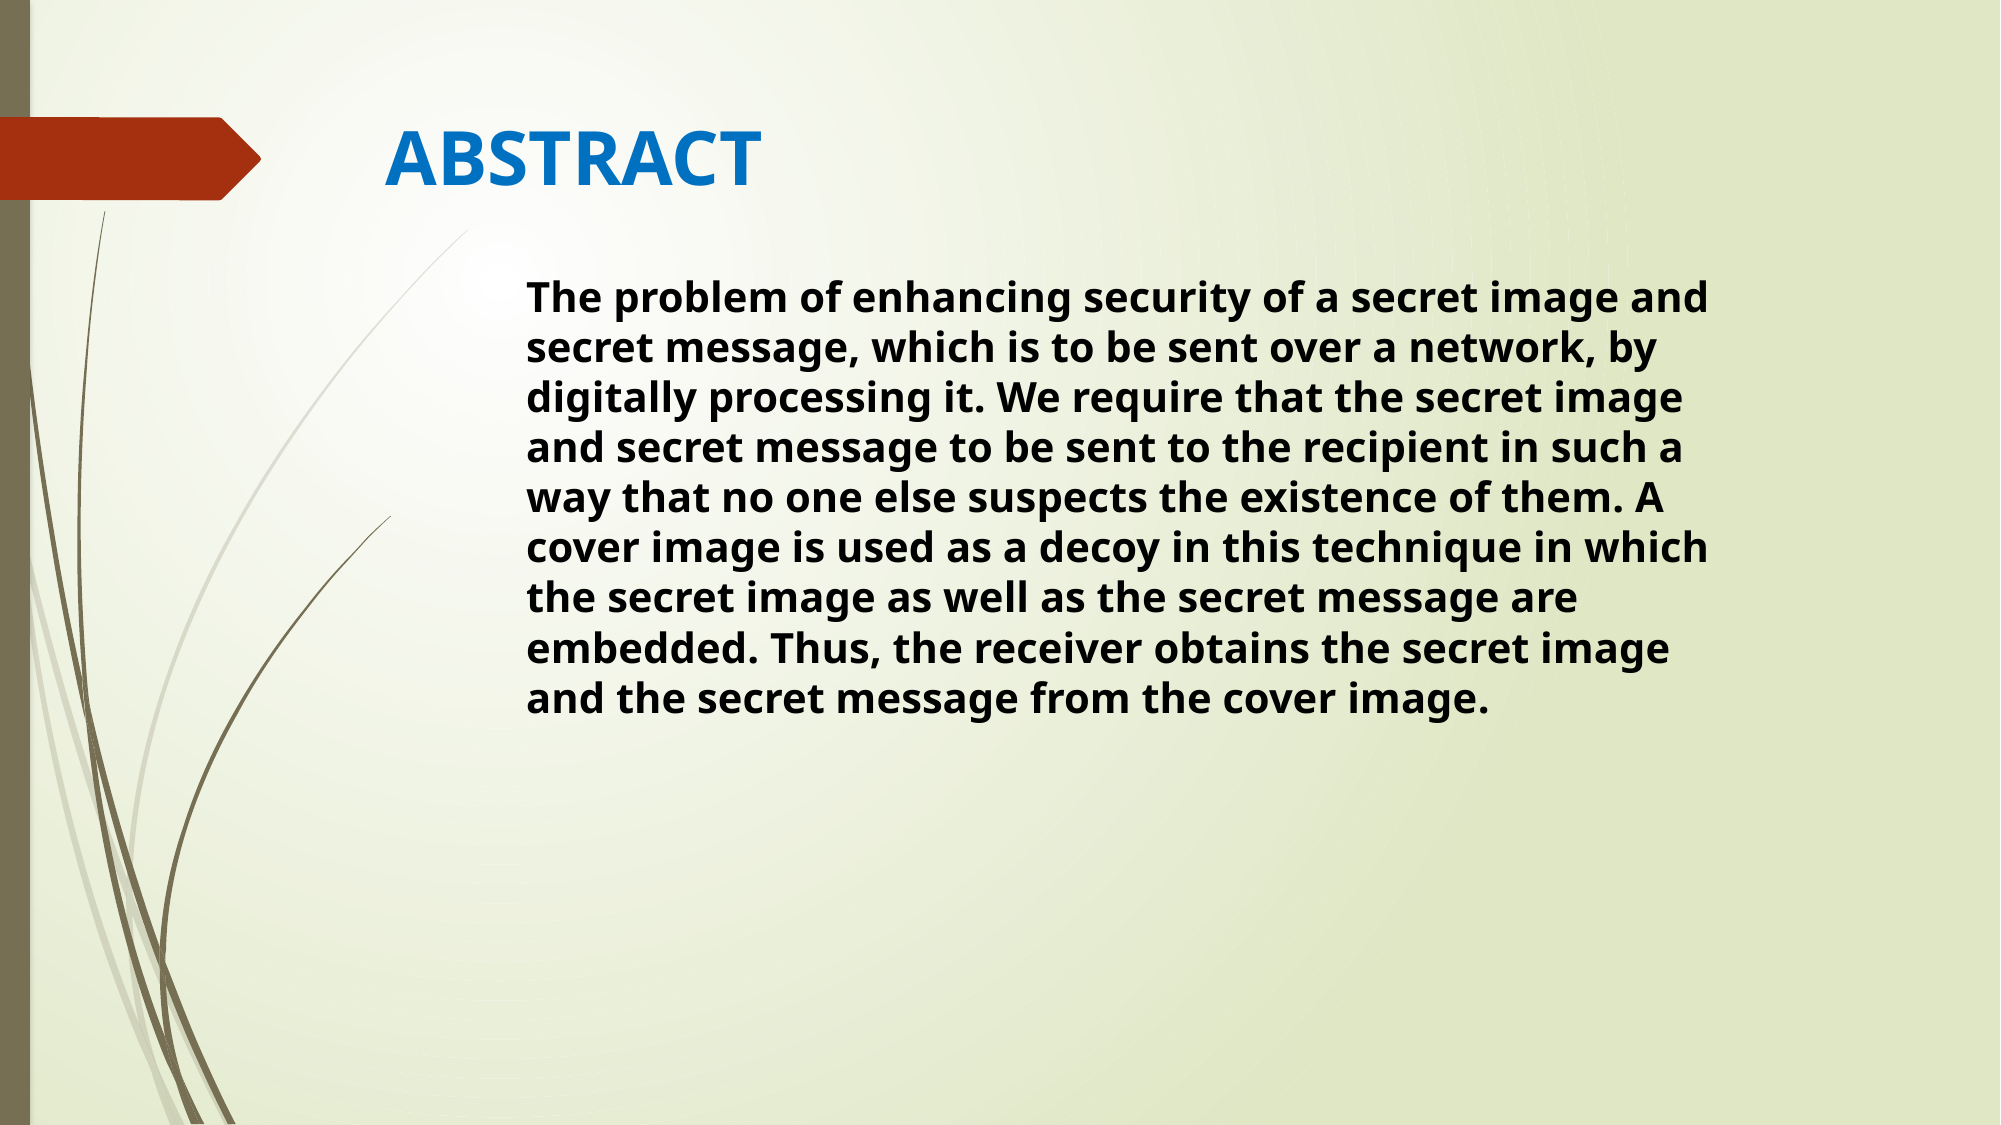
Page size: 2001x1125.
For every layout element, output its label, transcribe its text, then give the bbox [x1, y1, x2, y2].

title ABSTRACT [370, 102, 1888, 313]
list The problem of enhancing security of a secret image and secret message, which is to be sent over a network, by digitally processing it. We require that the secret image and secret message to be sent to the recipient in such a way that no one else suspects the existence of them. A cover image is used as a decoy in this technique in which the secret image as well as the secret message are embedded. Thus, the receiver obtains the secret image and the secret message from the cover image. [511, 263, 1762, 970]
